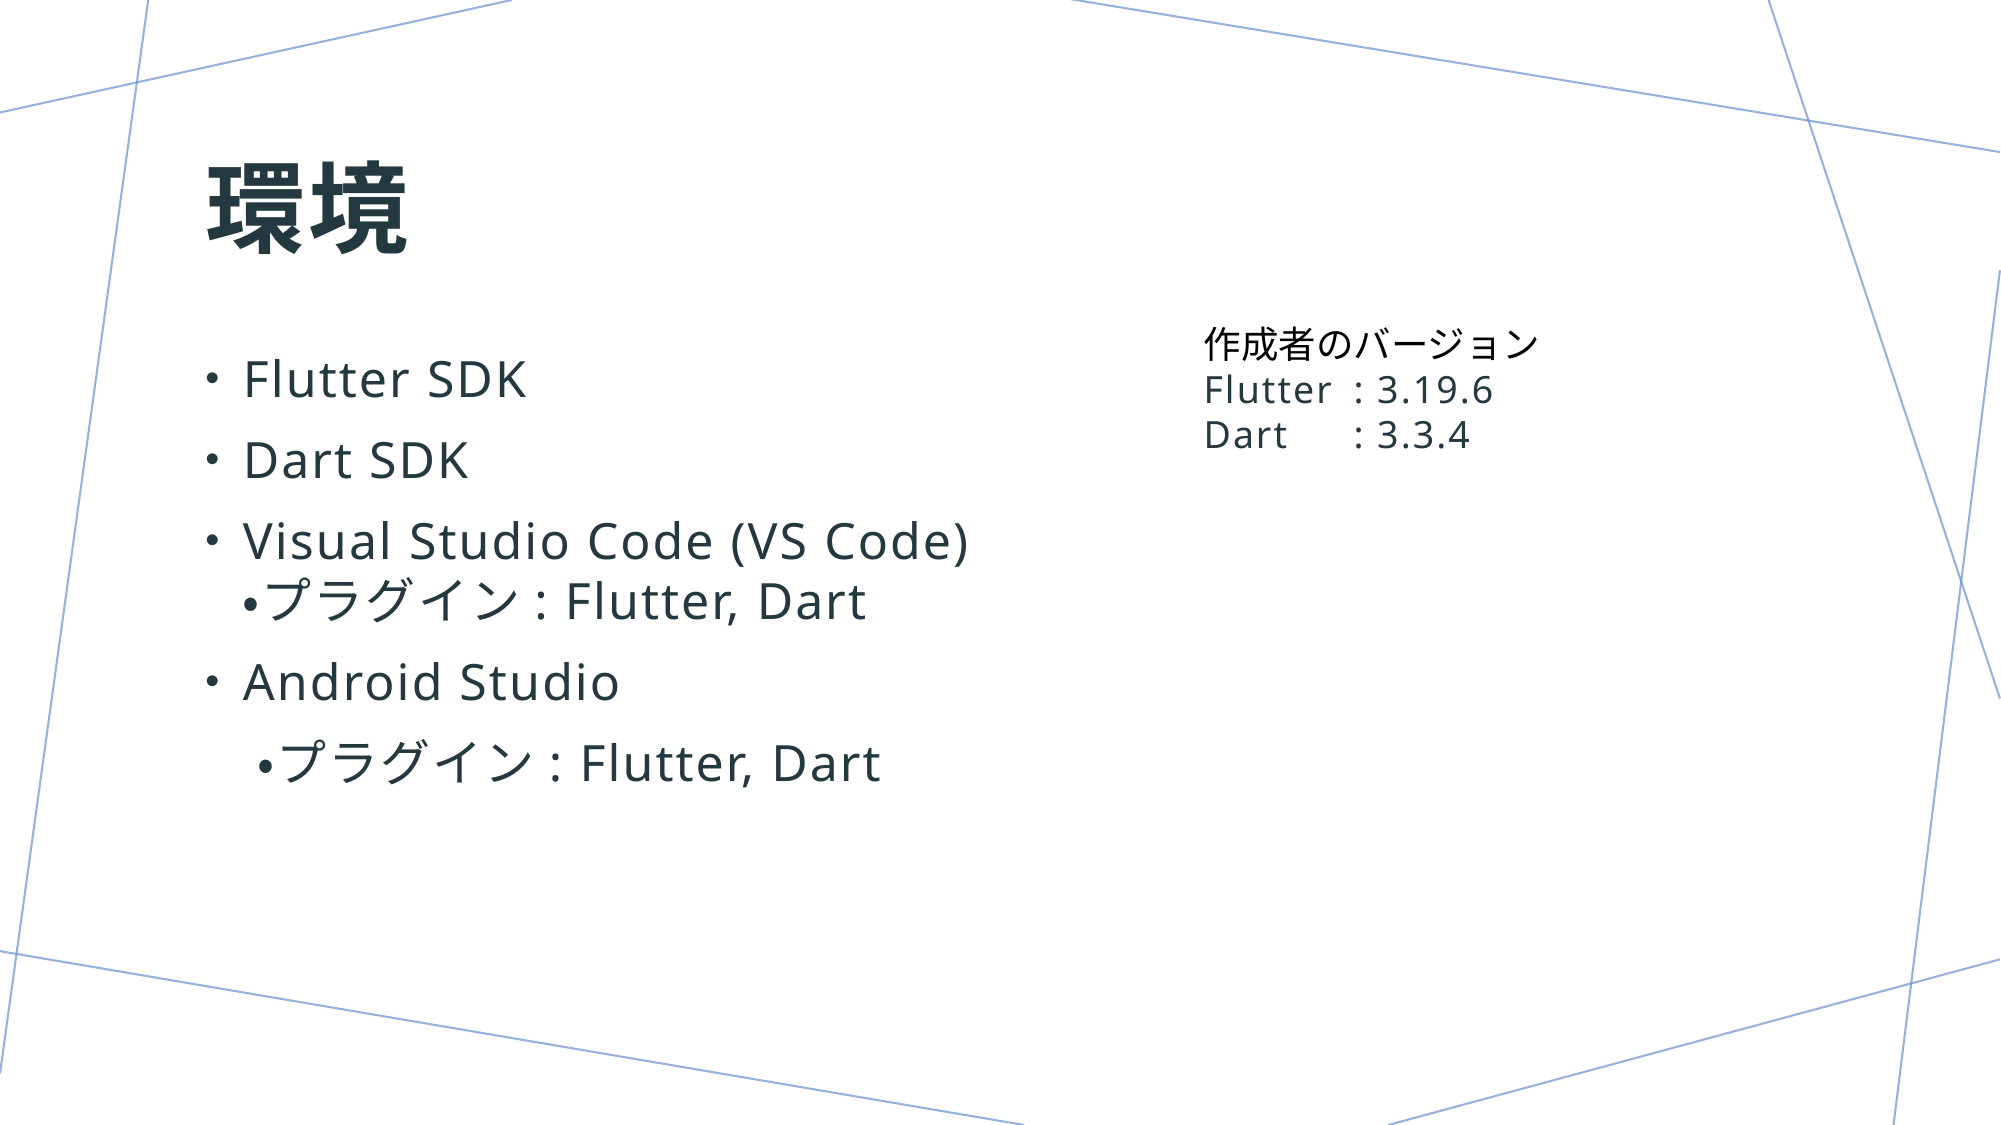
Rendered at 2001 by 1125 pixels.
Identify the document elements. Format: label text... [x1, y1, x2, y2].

title 環境 [187, 87, 1813, 315]
text_box 作成者のバージョン Flutter : 3.19.6 Dart : 3.3.4 [1188, 314, 1660, 509]
list Flutter SDK Dart SDK Visual Studio Code (VS Code) ・プラグイン: Flutter, Dart Android Studio ・プラグイン: Flutter, Dart [187, 329, 1813, 843]
